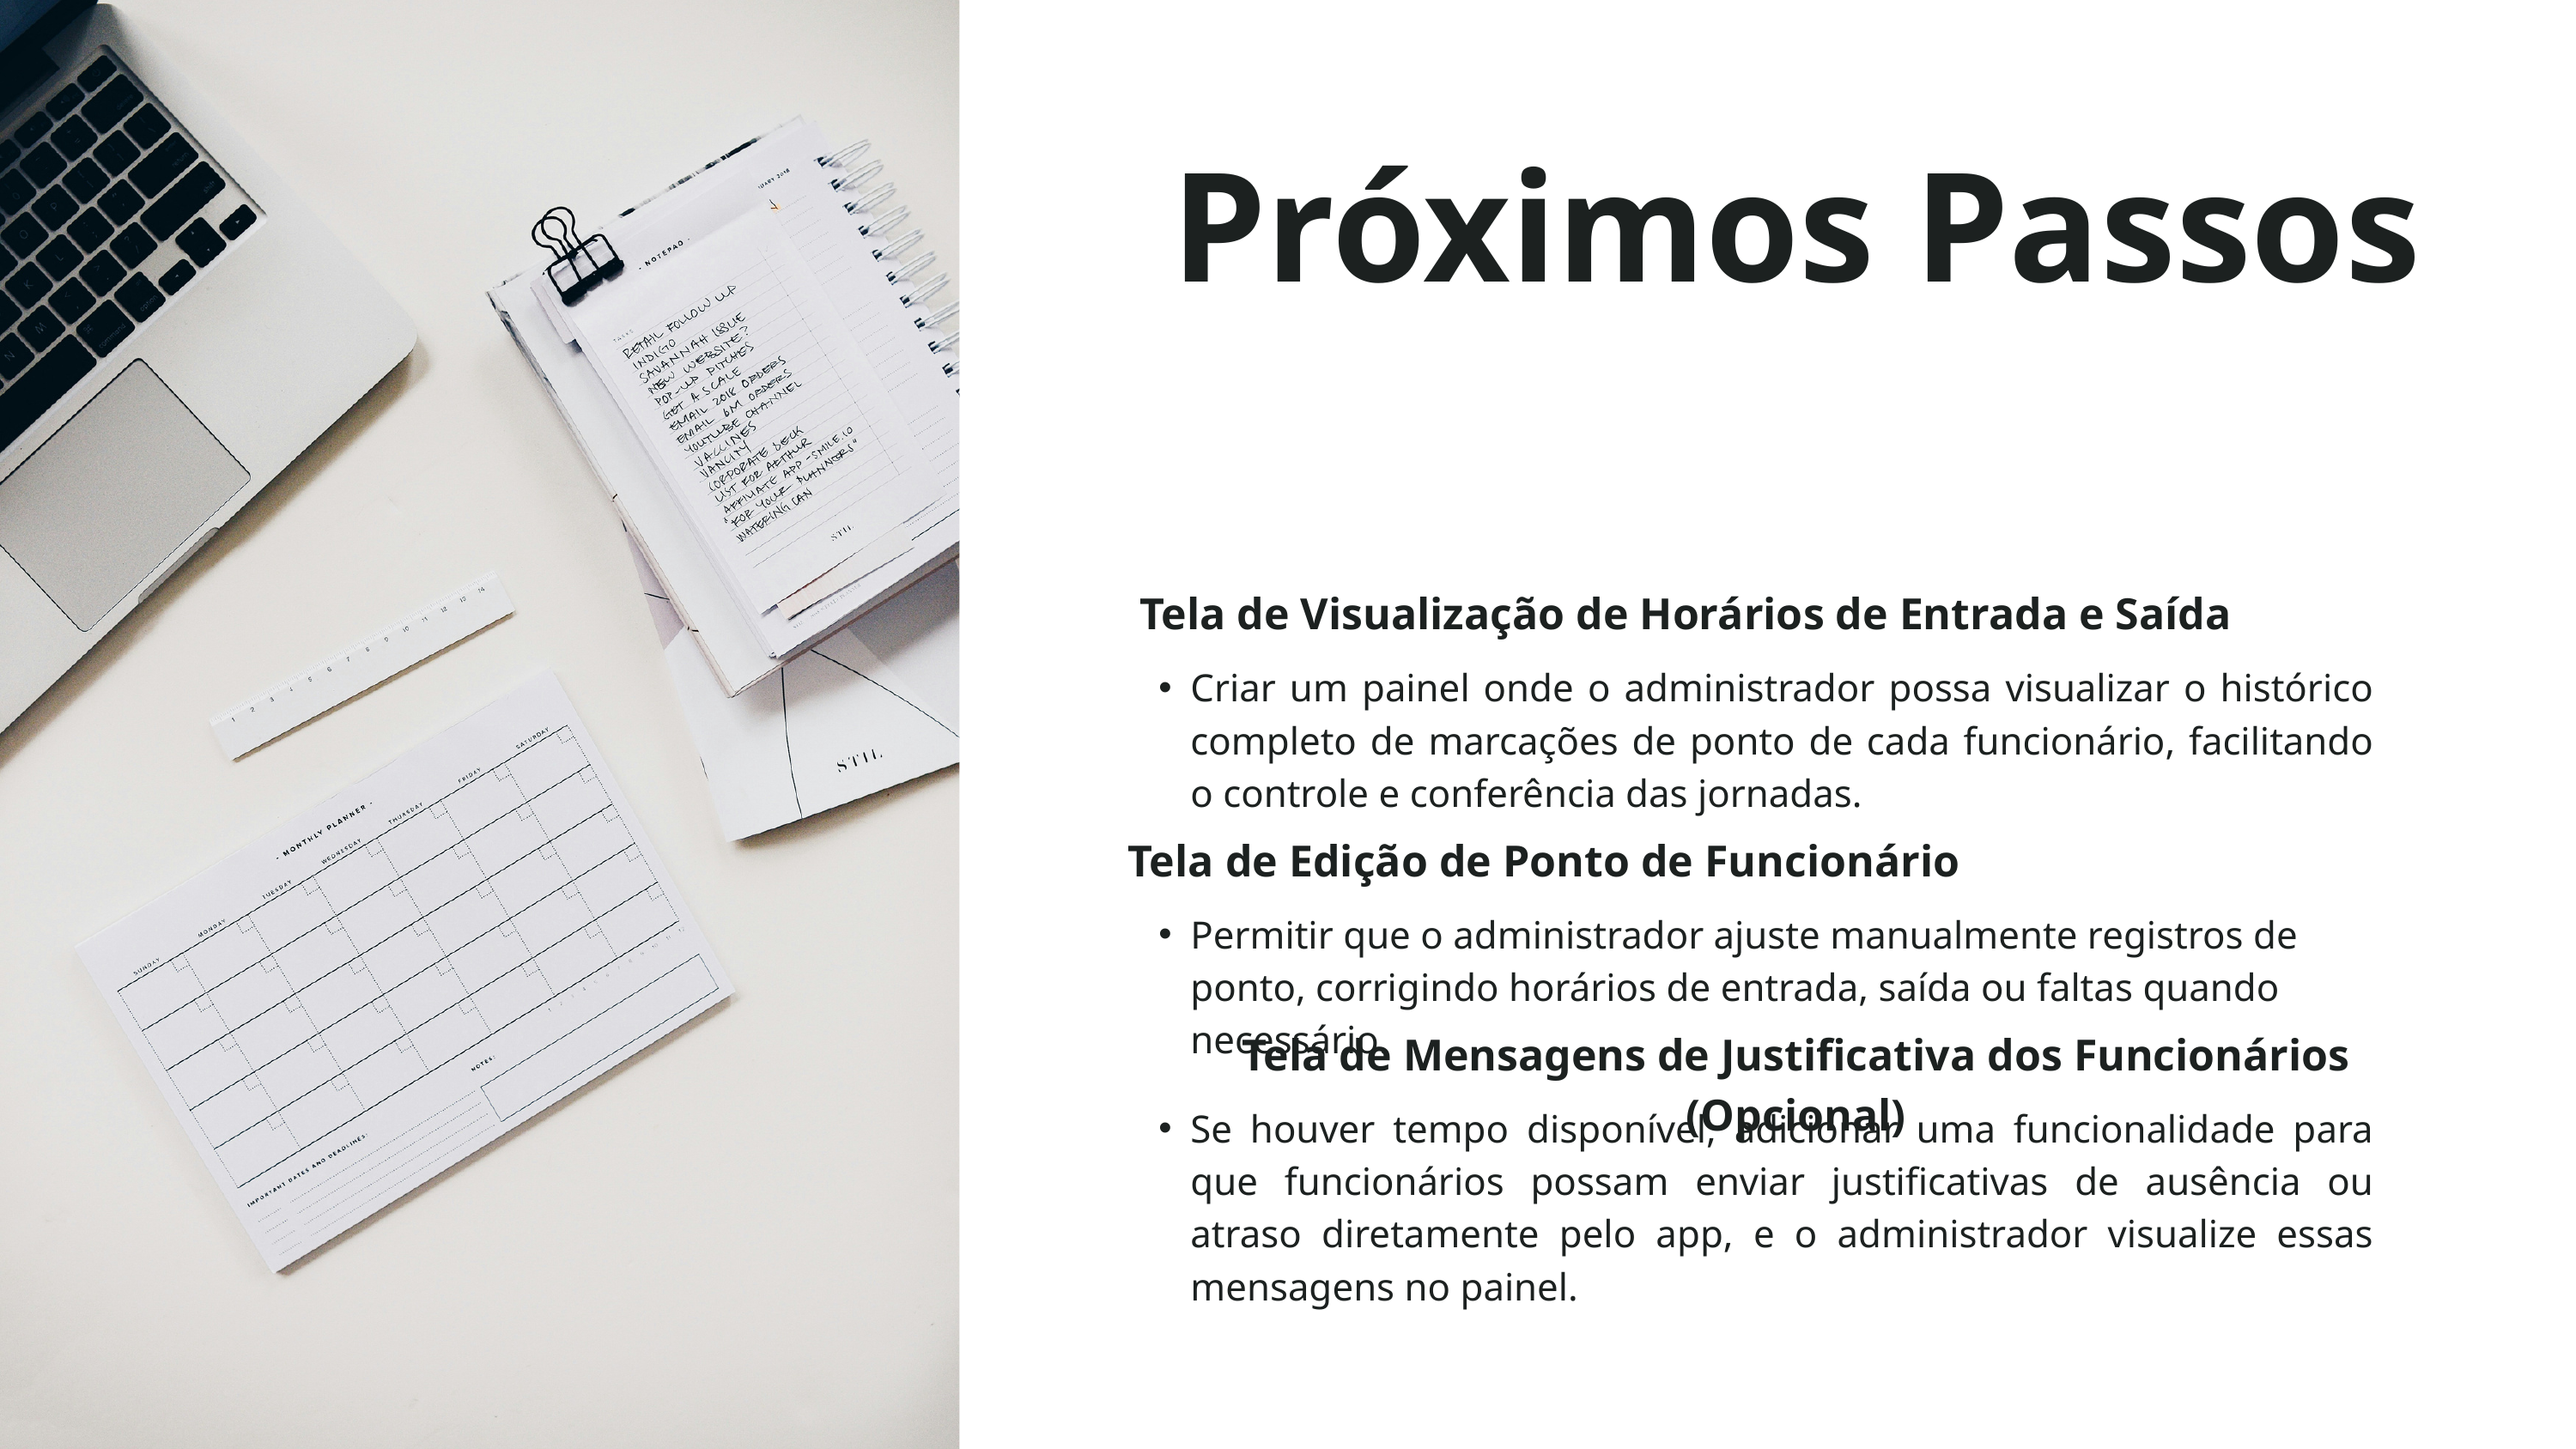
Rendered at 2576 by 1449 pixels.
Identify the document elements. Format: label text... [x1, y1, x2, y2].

text_box Próximos Passos [1161, 139, 2432, 312]
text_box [1126, 828, 2375, 1005]
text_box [1126, 1022, 2466, 1304]
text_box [1126, 582, 2375, 811]
text_box [0, 0, 960, 1449]
